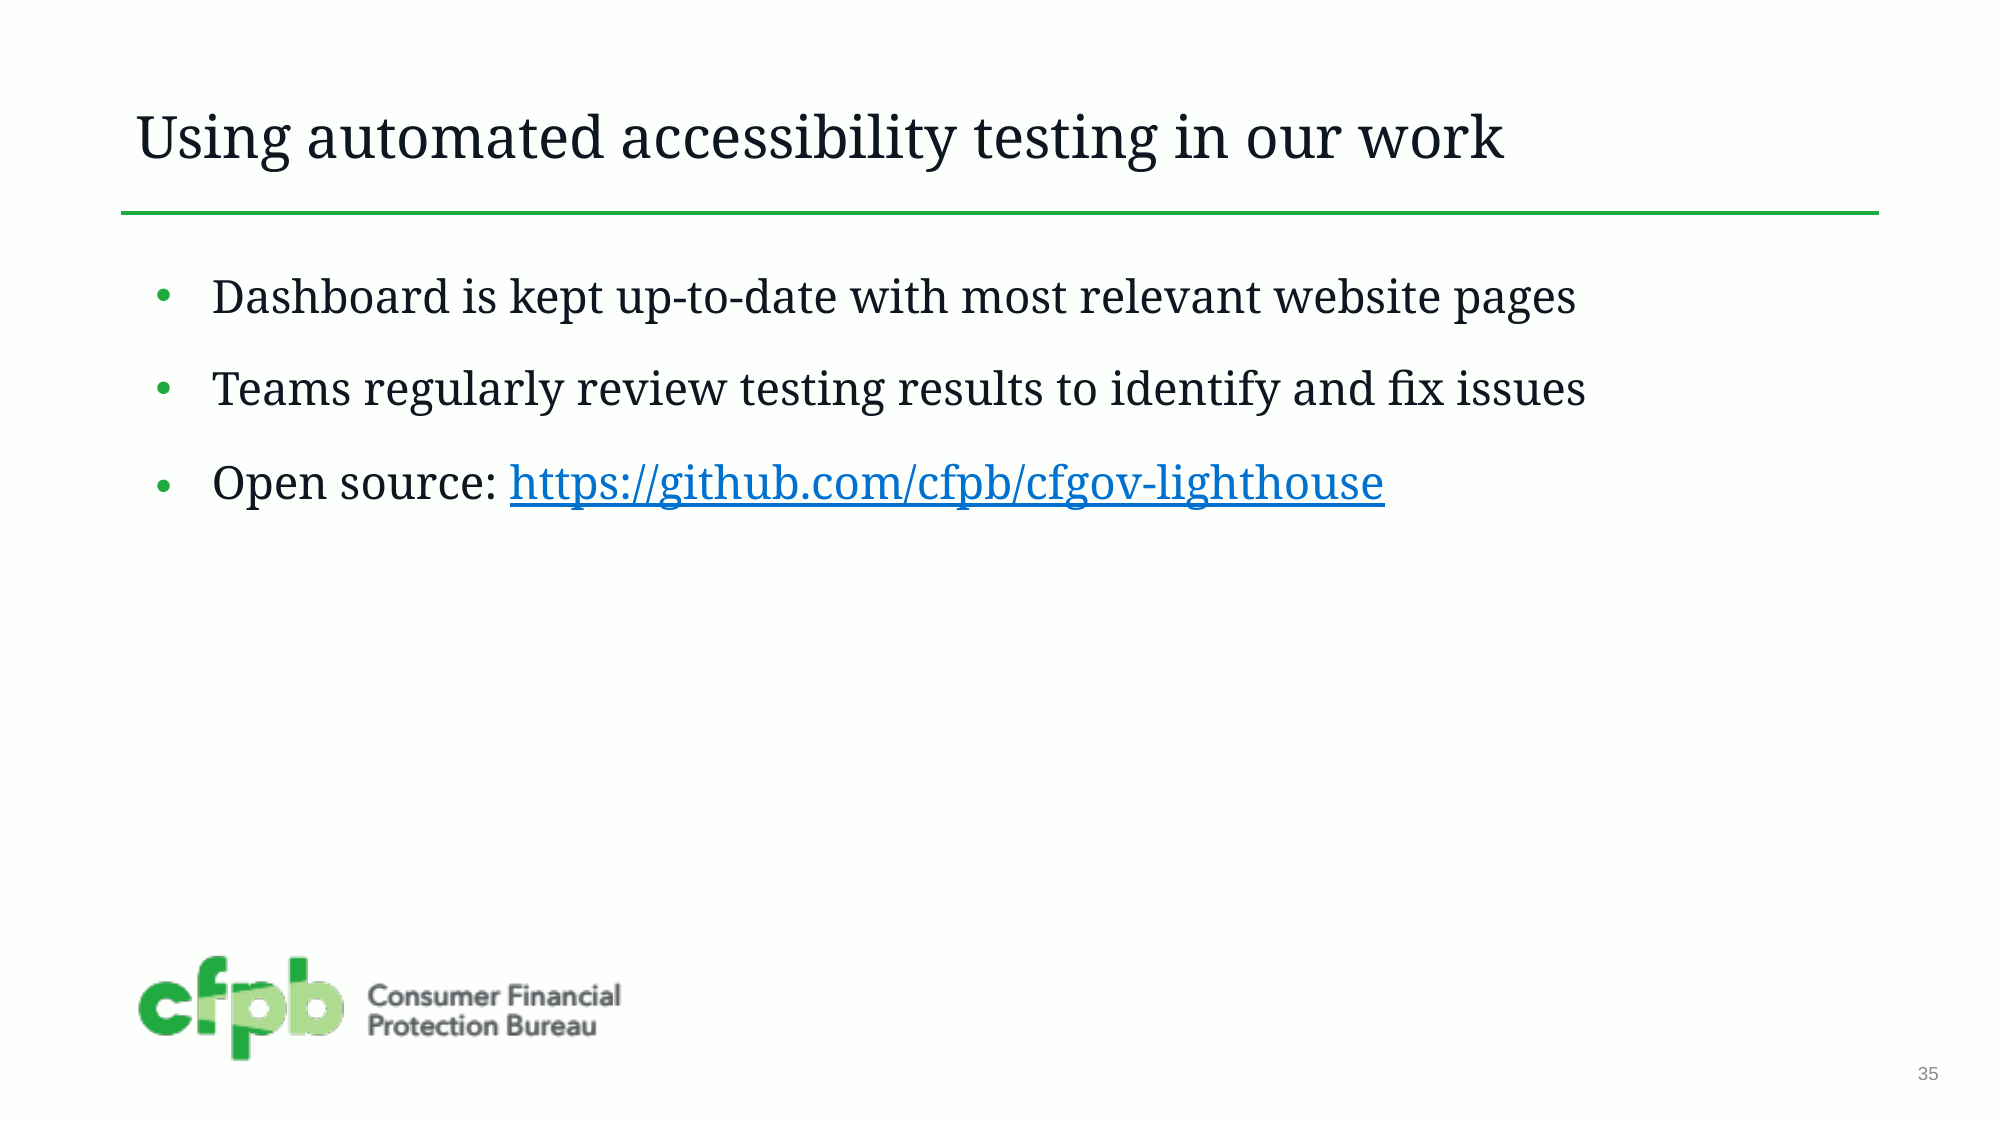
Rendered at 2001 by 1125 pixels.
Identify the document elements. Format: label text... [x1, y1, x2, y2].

footer 35 [1479, 1050, 1954, 1096]
title Using automated accessibility testing in our work [121, 74, 1879, 197]
list Dashboard is kept up-to-date with most relevant website pages Teams regularly review testing results to identify and fix issues Open source: https://github.com/cfpb/cfgov-lighthouse [121, 249, 1879, 878]
